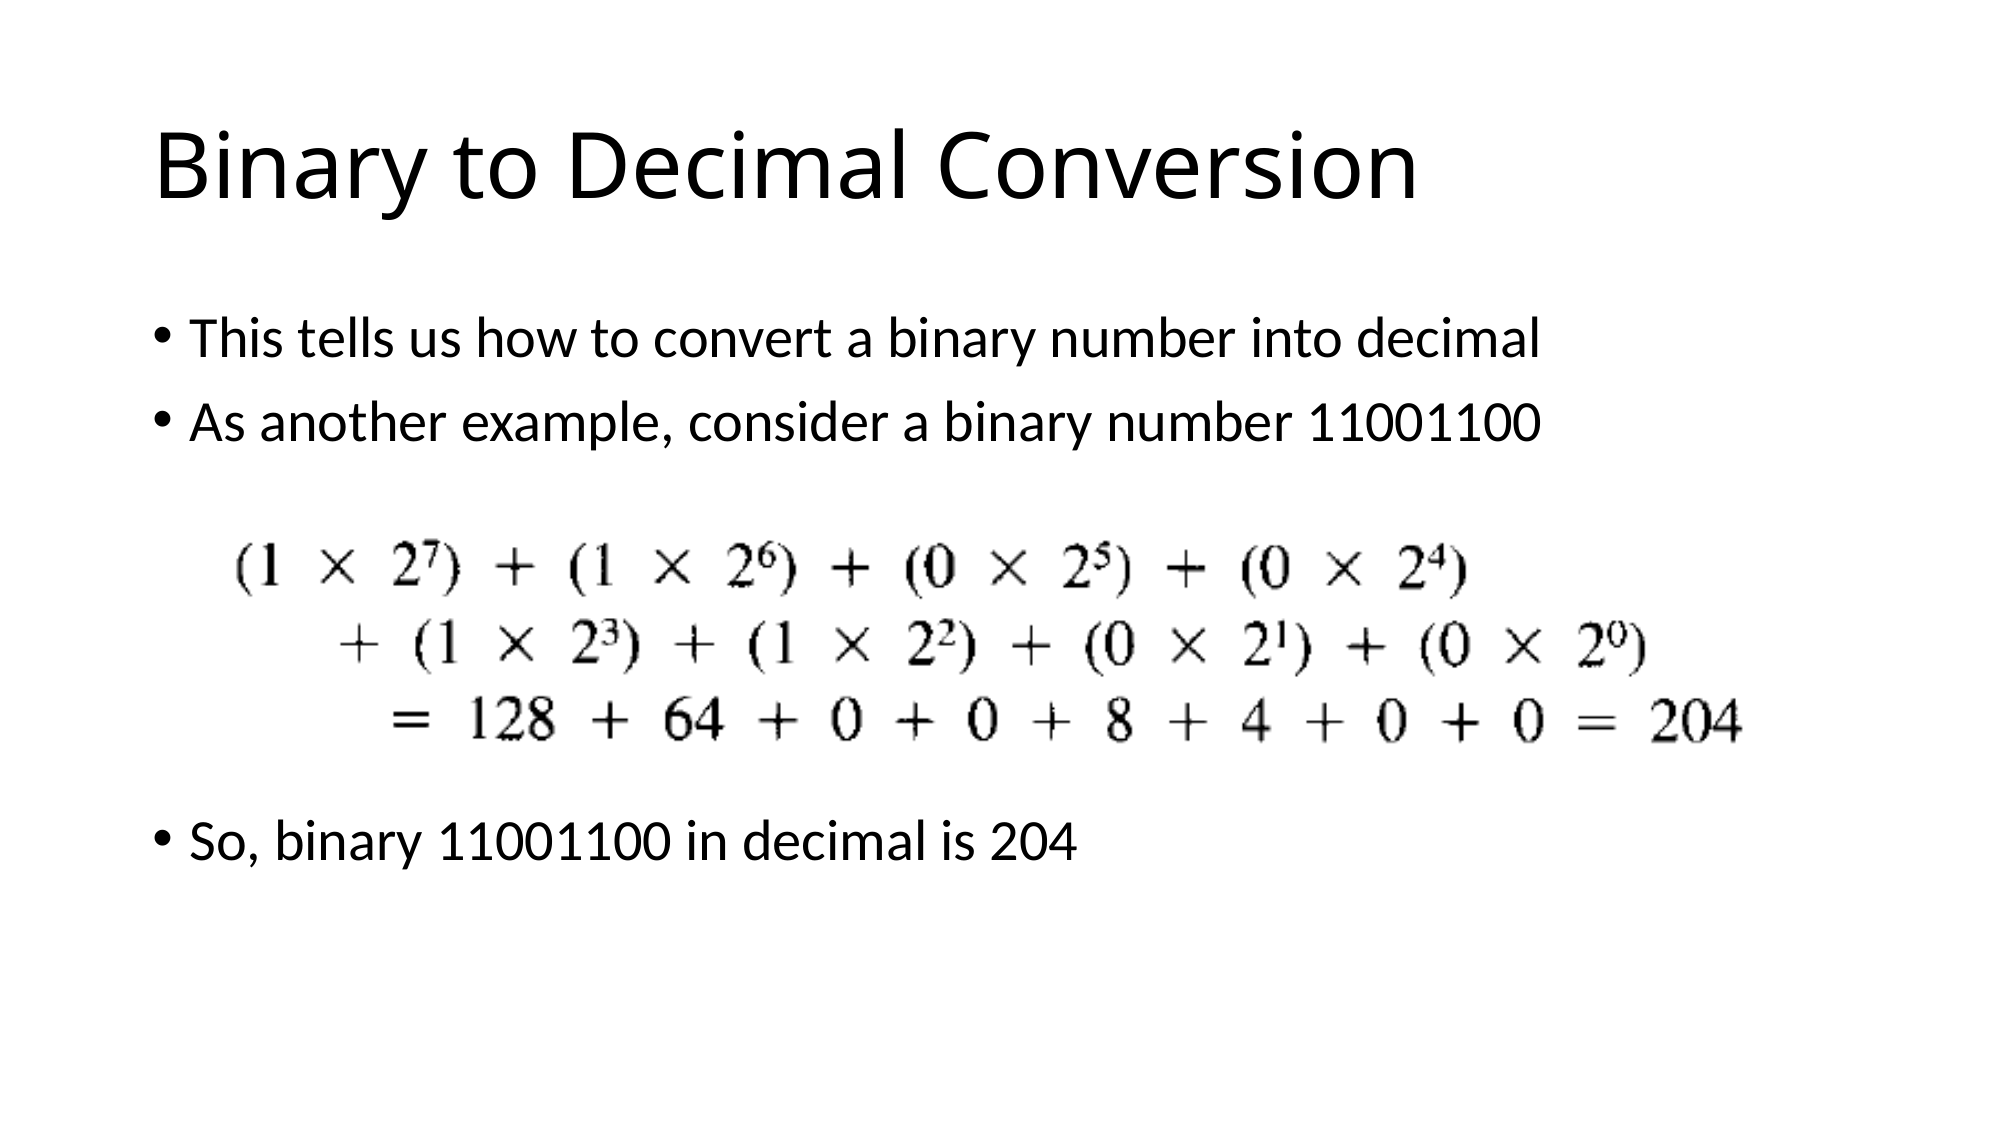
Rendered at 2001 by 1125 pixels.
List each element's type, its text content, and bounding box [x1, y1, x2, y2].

picture [204, 475, 1778, 779]
title Binary to Decimal Conversion [137, 59, 1863, 278]
list This tells us how to convert a binary number into decimal As another example, consider a binary number 11001100 So, binary 11001100 in decimal is 204 [137, 299, 1863, 1014]
